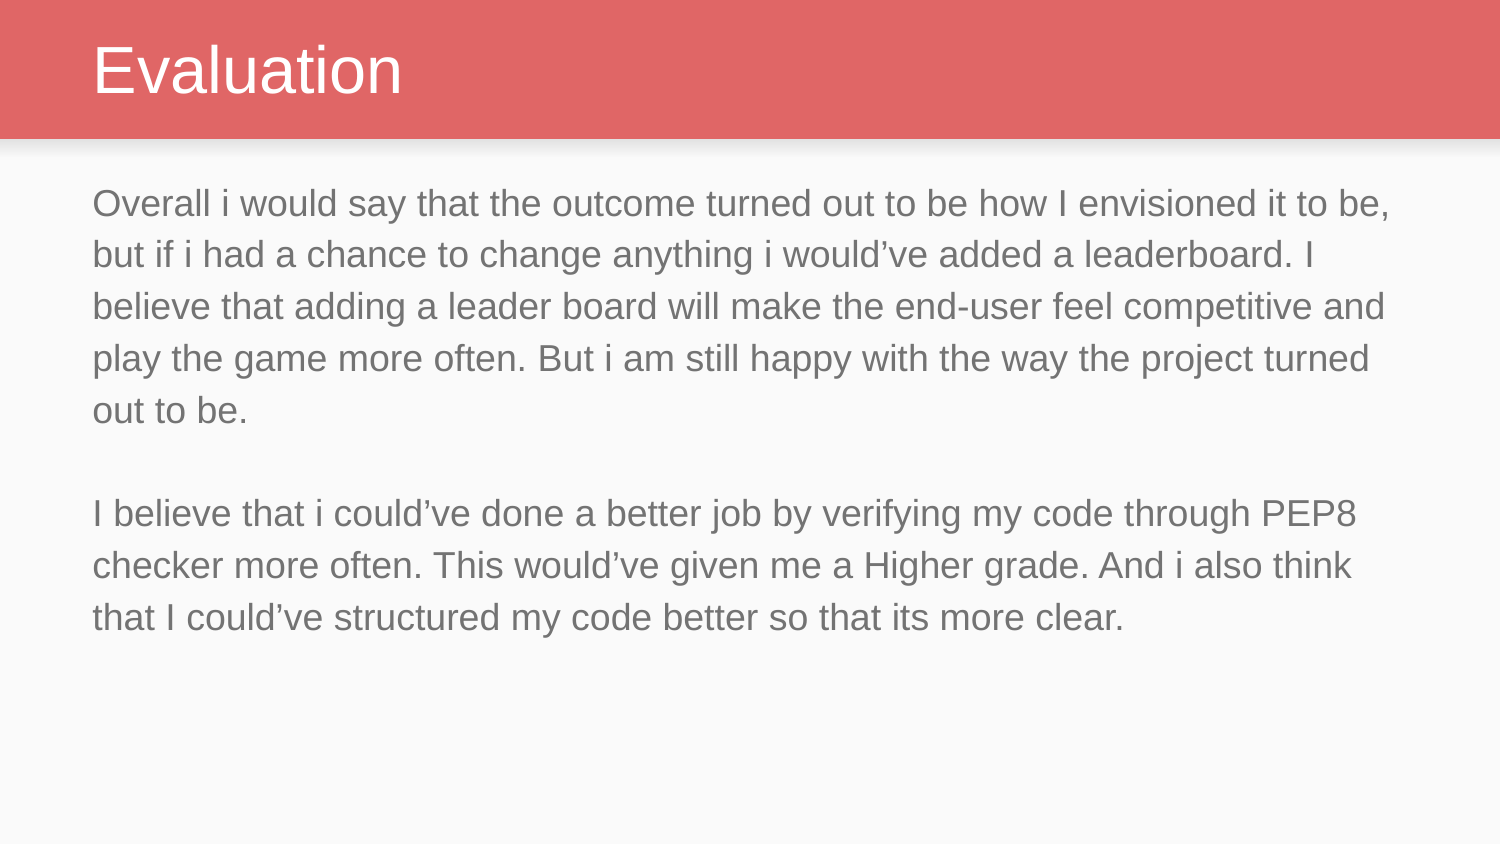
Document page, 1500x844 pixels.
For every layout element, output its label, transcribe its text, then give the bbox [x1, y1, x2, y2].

title Evaluation [77, 0, 1427, 123]
list Overall i would say that the outcome turned out to be how I envisioned it to be, but if i had a chance to change anything i would’ve added a leaderboard. I believe that adding a leader board will make the end-user feel competitive and play the game more often. But i am still happy with the way the project turned out to be. I believe that i could’ve done a better job by verifying my code through PEP8 checker more often. This would’ve given me a Higher grade. And i also think that I could’ve structured my code better so that its more clear. [77, 156, 1427, 760]
